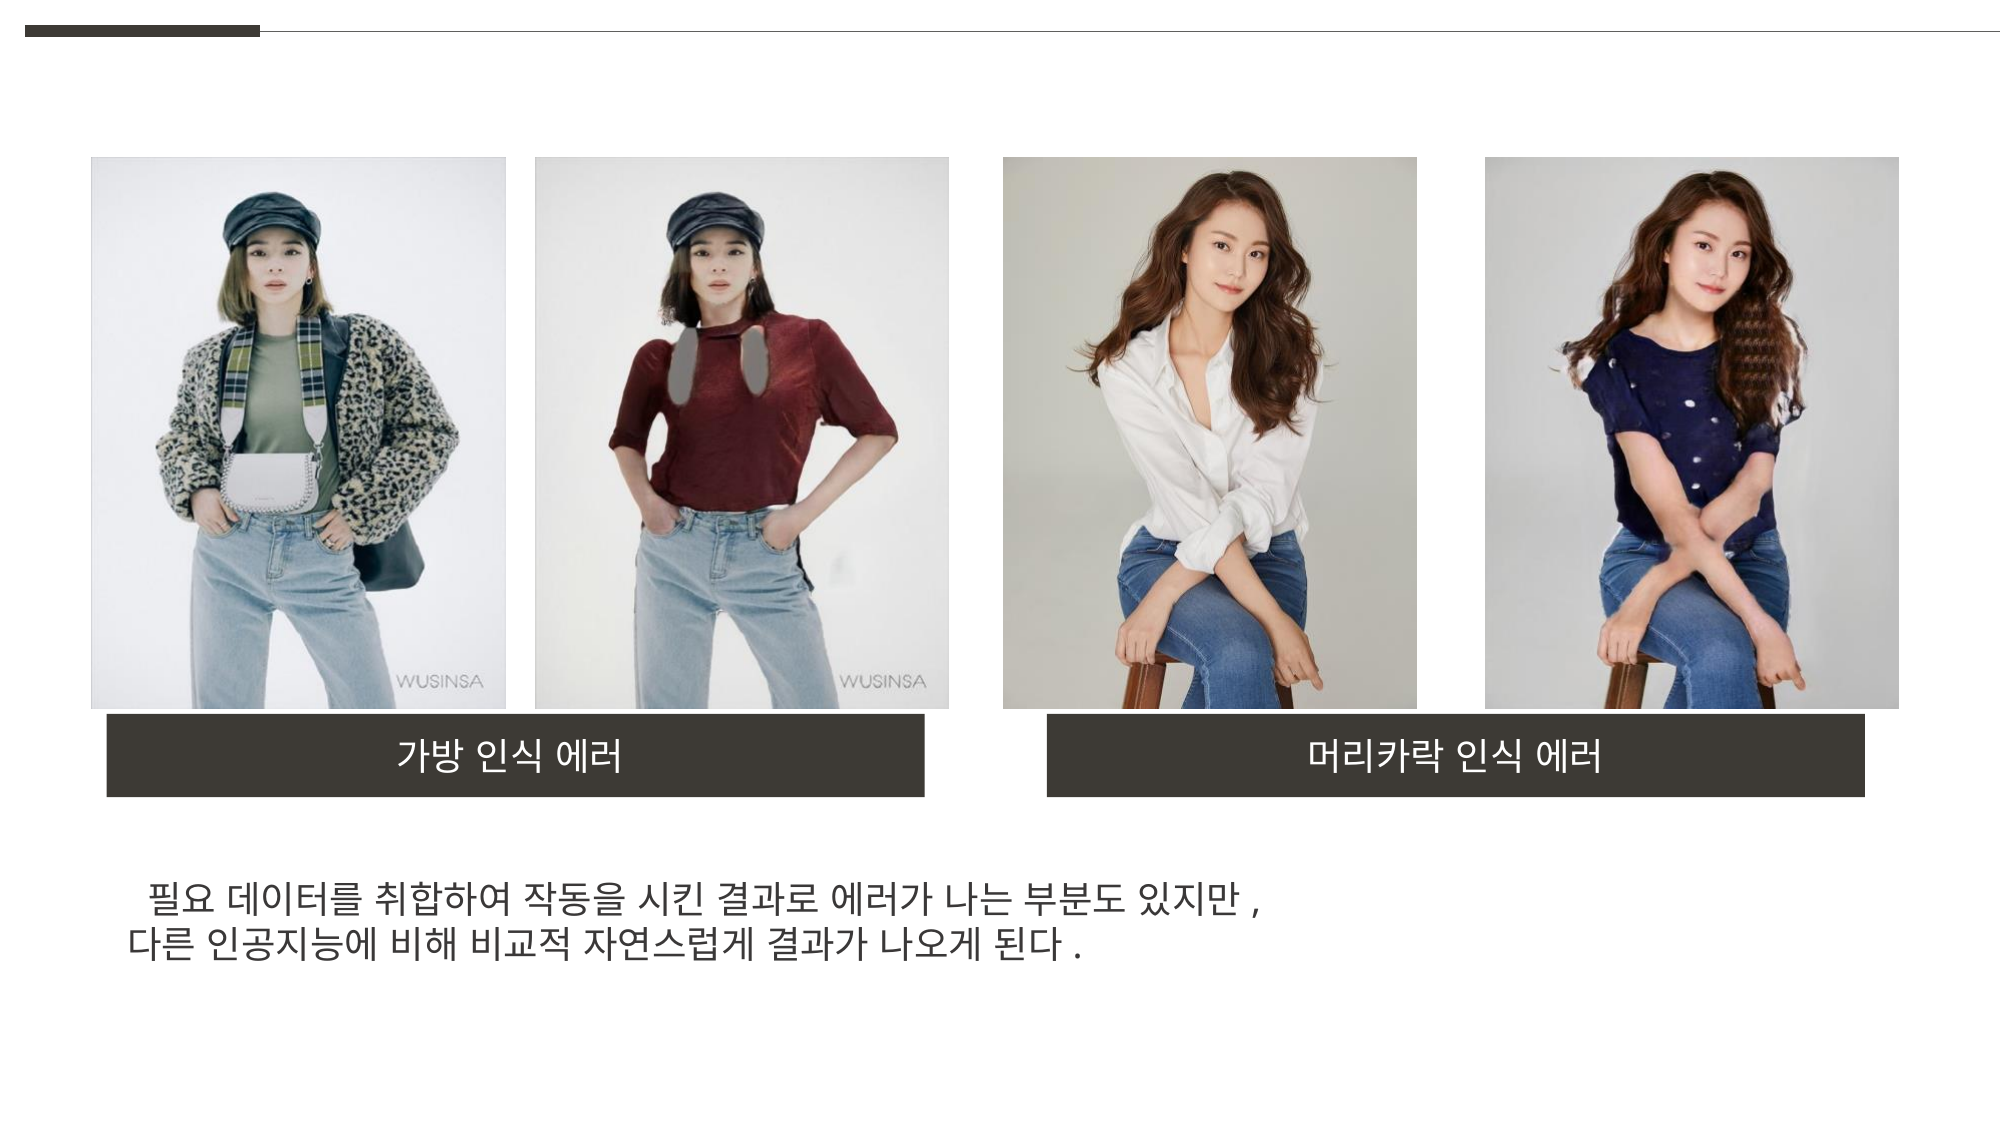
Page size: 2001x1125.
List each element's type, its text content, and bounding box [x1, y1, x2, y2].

picture [535, 157, 949, 709]
picture [1003, 157, 1417, 709]
picture [91, 157, 506, 709]
text_box 필요 데이터를 취합하여 작동을 시킨 결과로 에러가 나는 부분도 있지만, 다른 인공지능에 비해 비교적 자연스럽게 결과가 나오게 된다. [112, 868, 1894, 974]
picture [1485, 157, 1899, 709]
text_box 머리카락 인식 에러 [1046, 713, 1866, 798]
text_box 가방 인식 에러 [106, 713, 926, 798]
